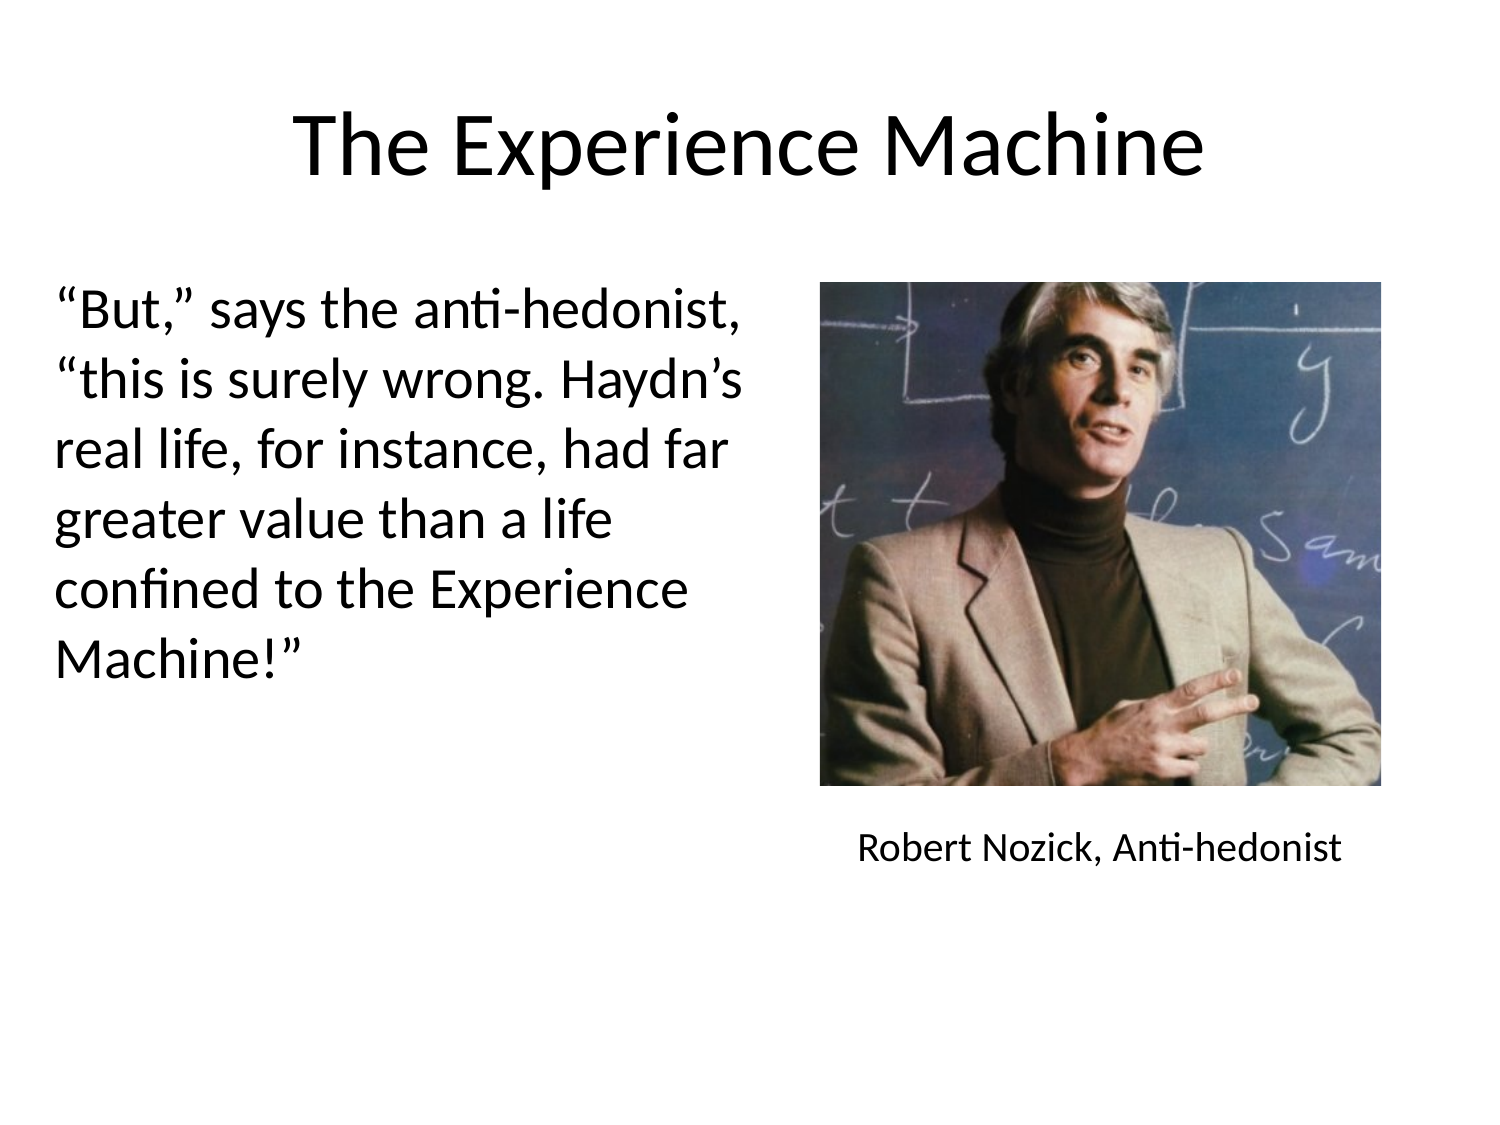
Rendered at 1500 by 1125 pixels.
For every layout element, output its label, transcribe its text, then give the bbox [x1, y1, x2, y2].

list “But,” says the anti-hedonist, “this is surely wrong. Haydn’s real life, for instance, had far greater value than a life confined to the Experience Machine!” [24, 262, 763, 1005]
title The Experience Machine [75, 45, 1425, 233]
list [819, 282, 1382, 786]
text_box Robert Nozick, Anti-hedonist [825, 812, 1375, 878]
